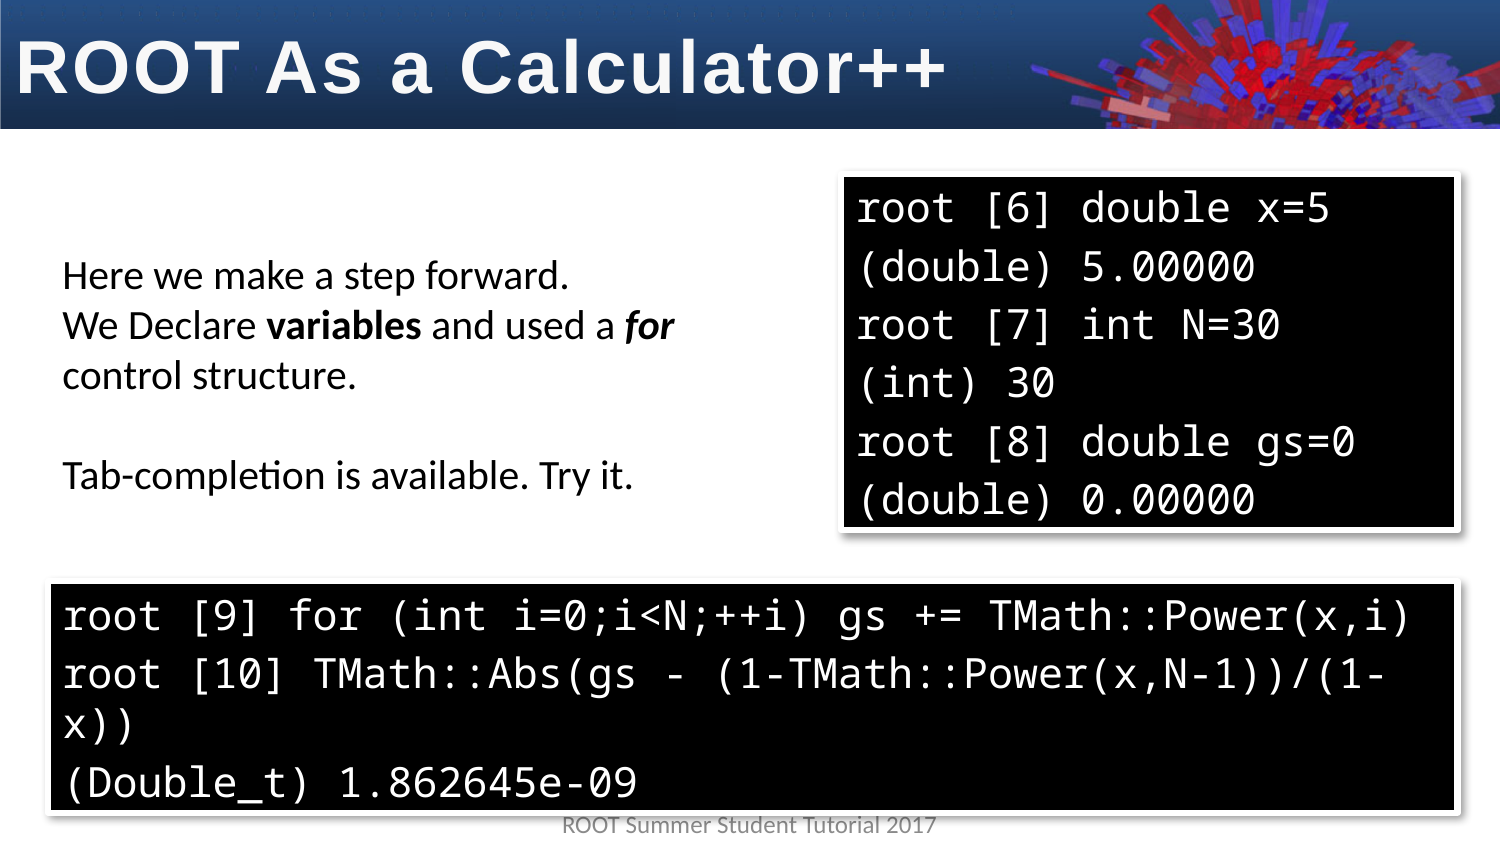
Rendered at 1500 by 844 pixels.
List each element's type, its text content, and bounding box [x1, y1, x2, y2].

text_box Here we make a step forward. We Declare variables and used a for control structure. Tab-completion is available. Try it. [47, 240, 731, 506]
text_box root [6] double x=5 (double) 5.00000 root [7] int N=30 (int) 30 root [8] double gs=0 (double) 0.00000 [838, 171, 1461, 533]
text_box root [9] for (int i=0;i<N;++i) gs += TMath::Power(x,i) root [10] TMath::Abs(gs - (1-TMath::Power(x,N-1))/(1-x)) (Double_t) 1.862645e-09 [45, 578, 1461, 816]
text_box ROOT As a Calculator++ [0, 0, 1500, 129]
footer ROOT Summer Student Tutorial 2017 [512, 800, 988, 844]
